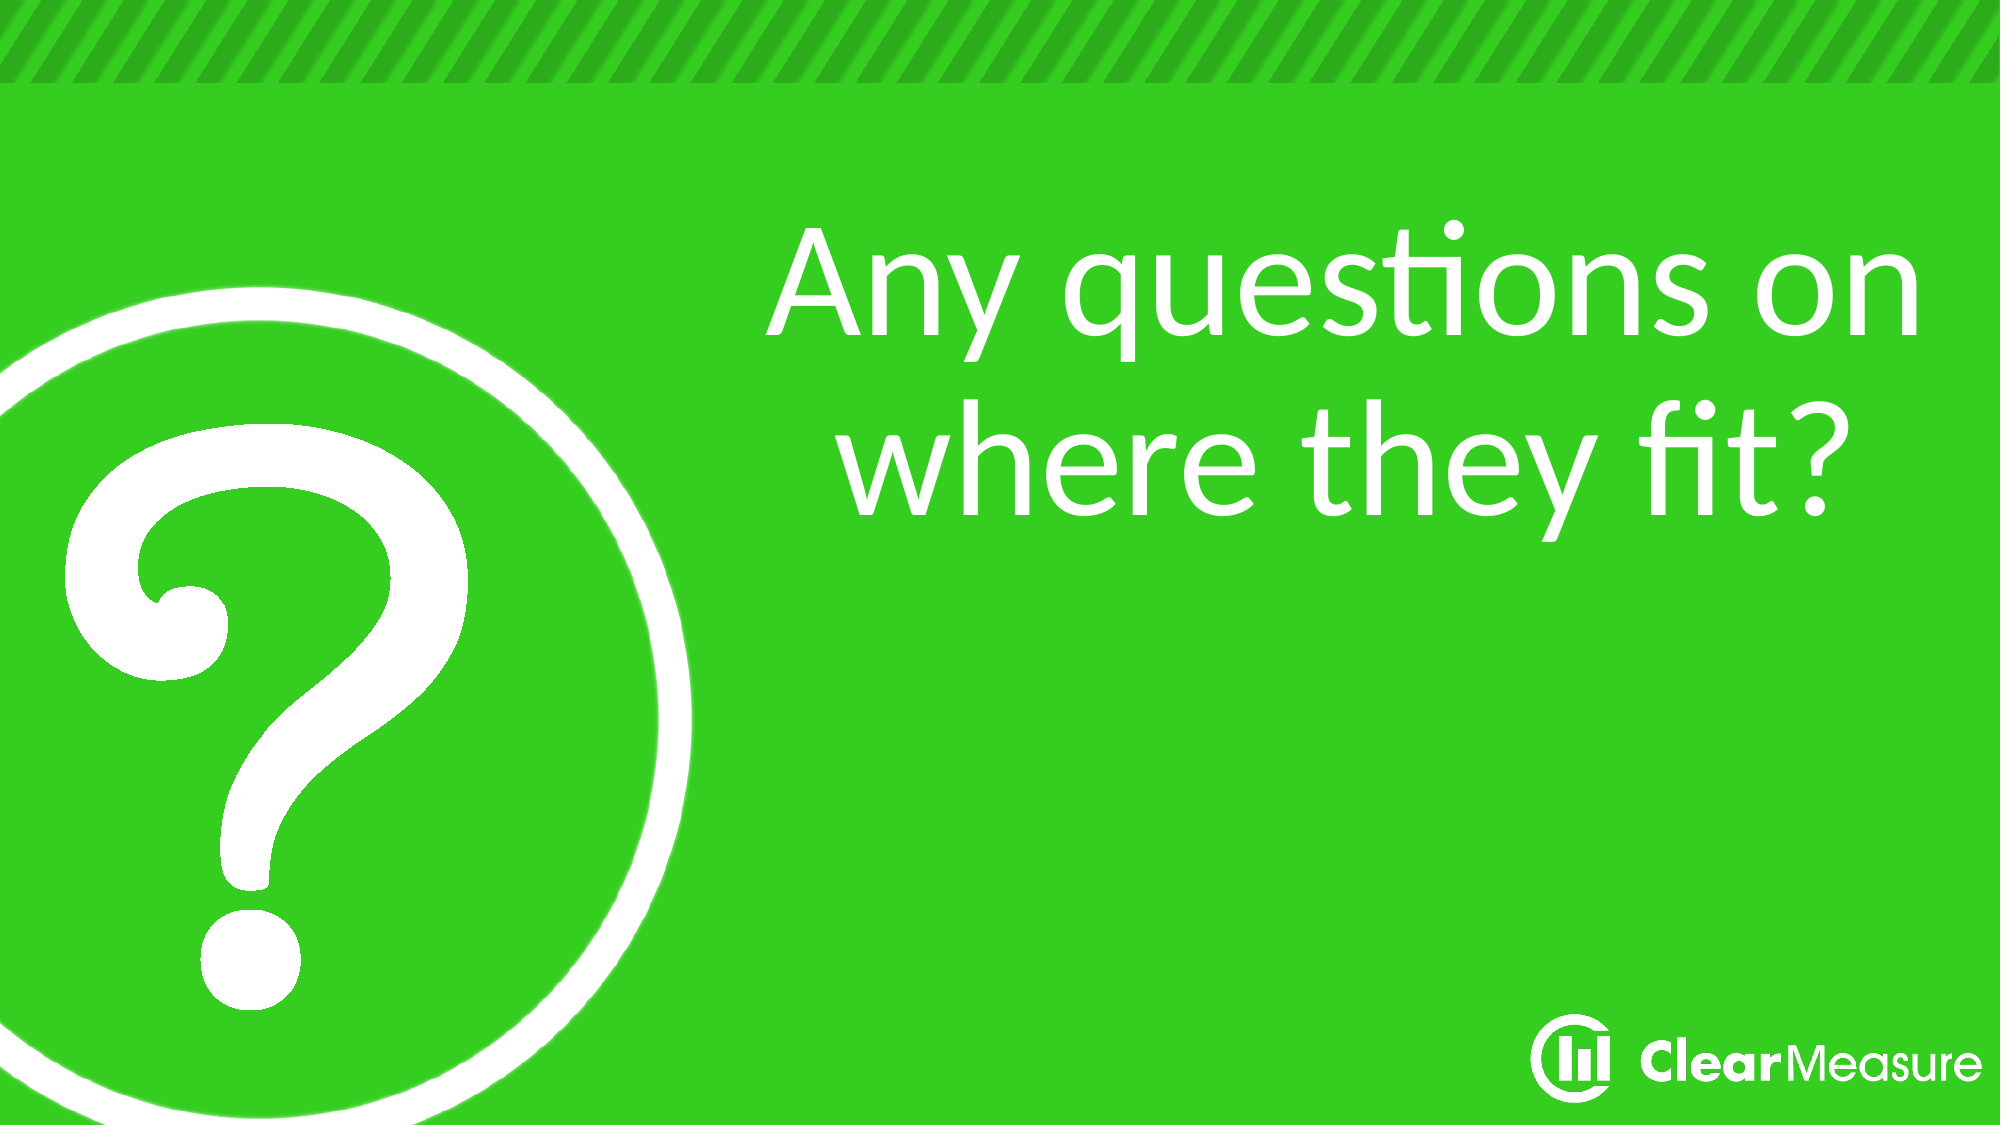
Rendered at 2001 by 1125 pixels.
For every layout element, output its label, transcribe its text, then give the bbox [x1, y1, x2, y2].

picture [0, 281, 697, 1125]
picture [1527, 1009, 1984, 1107]
picture [0, 0, 2000, 83]
title Any questions on where they fit? [693, 184, 2000, 576]
